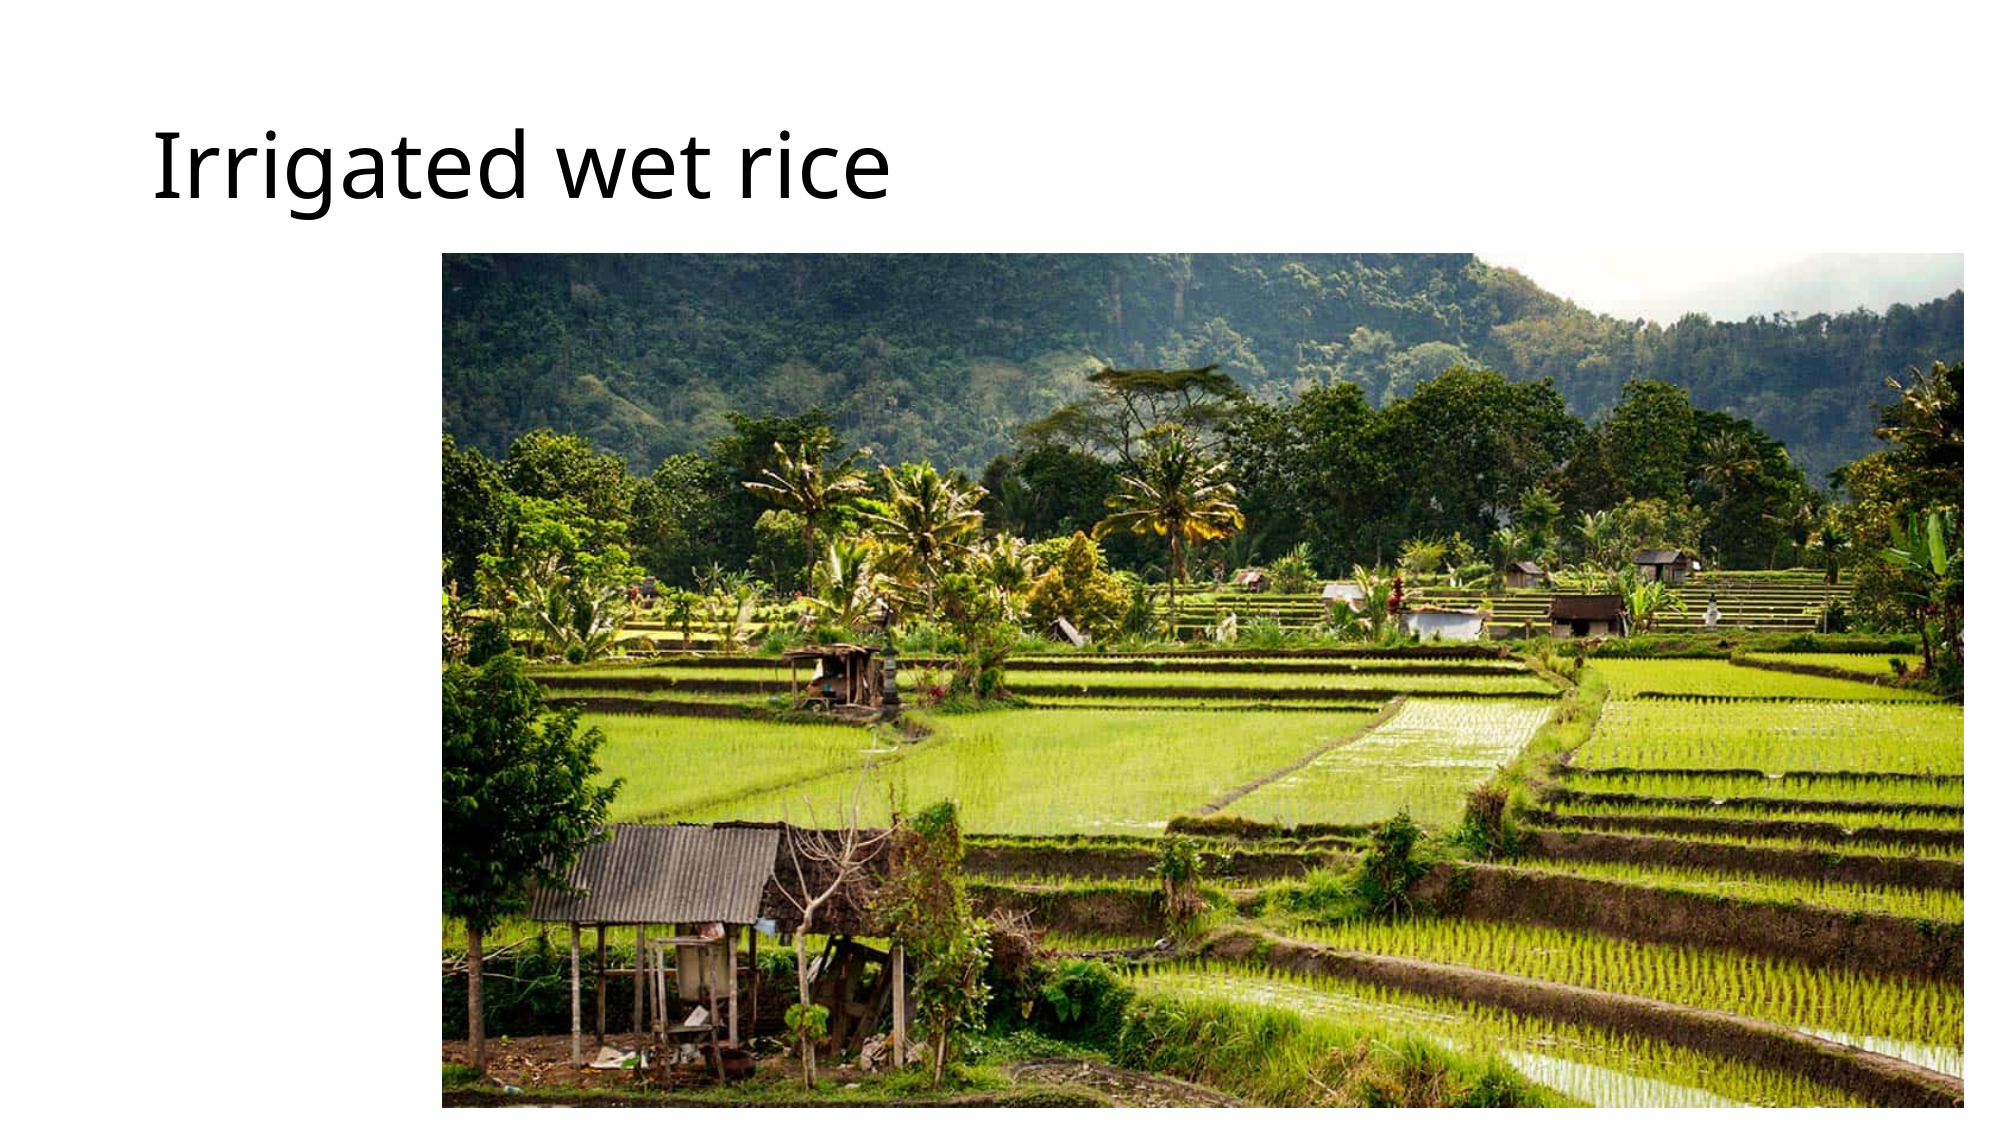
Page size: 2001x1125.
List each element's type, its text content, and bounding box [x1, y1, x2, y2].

title Irrigated wet rice [137, 59, 1863, 278]
picture [442, 253, 1965, 1109]
